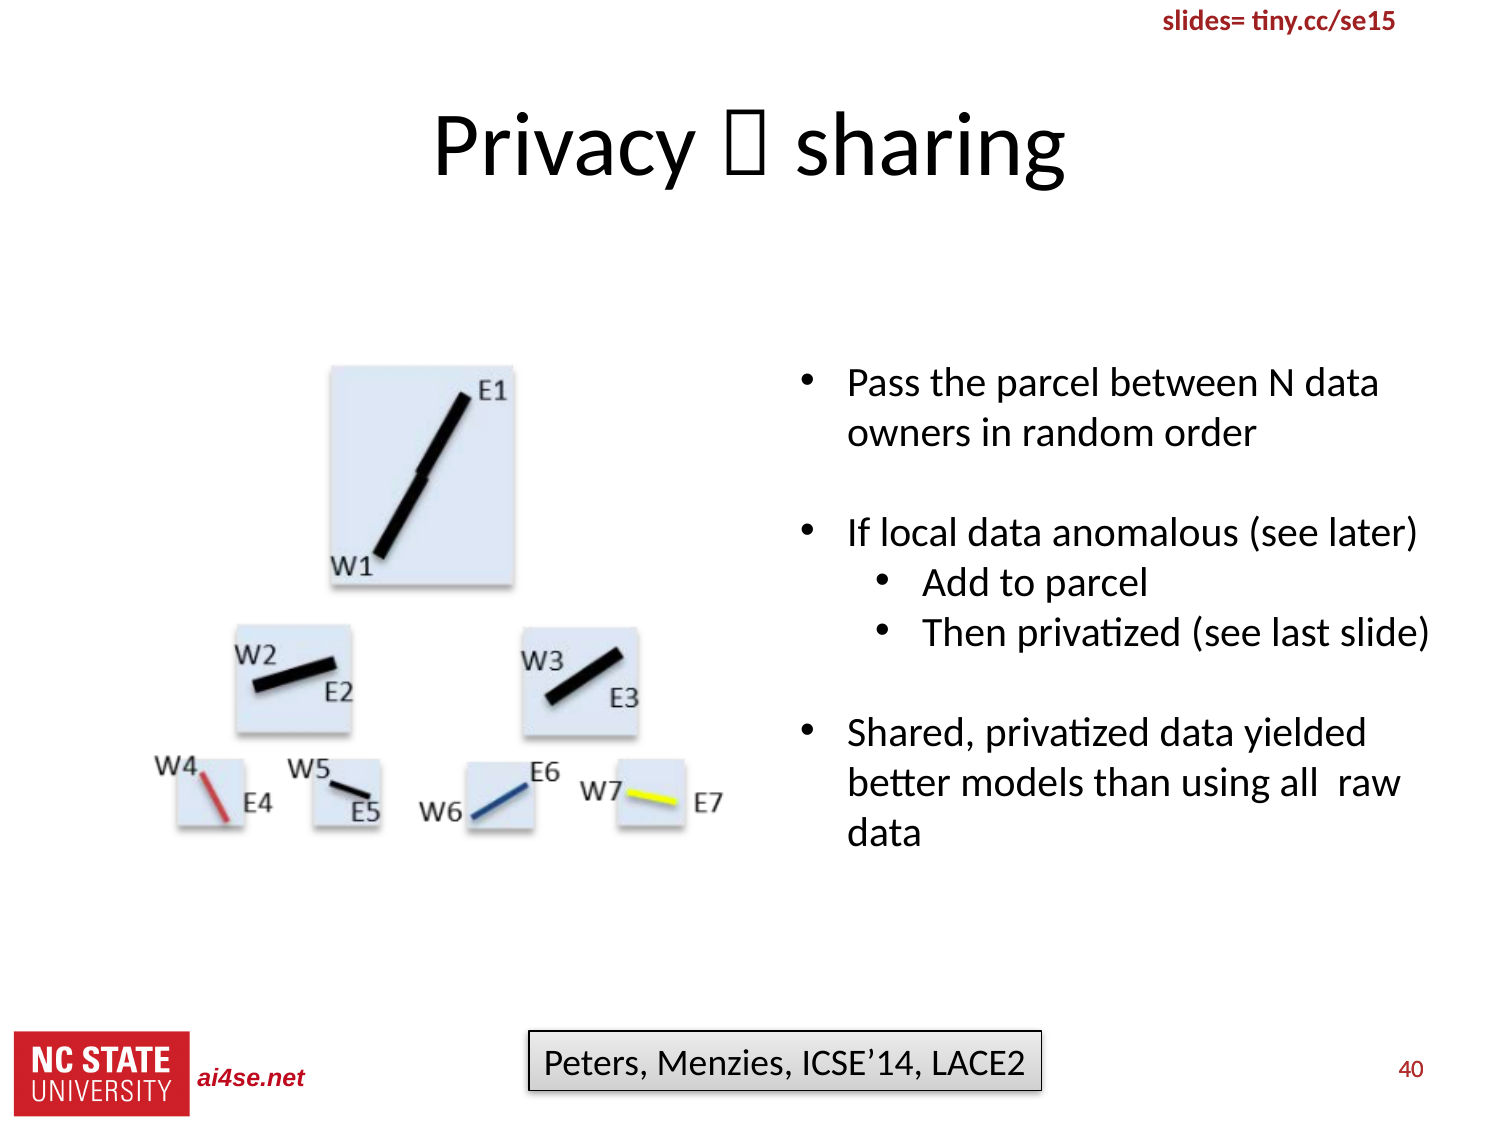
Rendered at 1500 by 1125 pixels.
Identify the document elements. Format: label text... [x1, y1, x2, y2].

picture [13, 1030, 191, 1118]
picture [74, 317, 751, 850]
text_box Pass the parcel between N data owners in random order If local data anomalous (see later) Add to parcel Then privatized (see last slide) Shared, privatized data yielded better models than using all raw data [785, 347, 1451, 862]
title Privacy  sharing [75, 45, 1425, 233]
text_box Peters, Menzies, ICSE’14, LACE2 [528, 1030, 1042, 1091]
